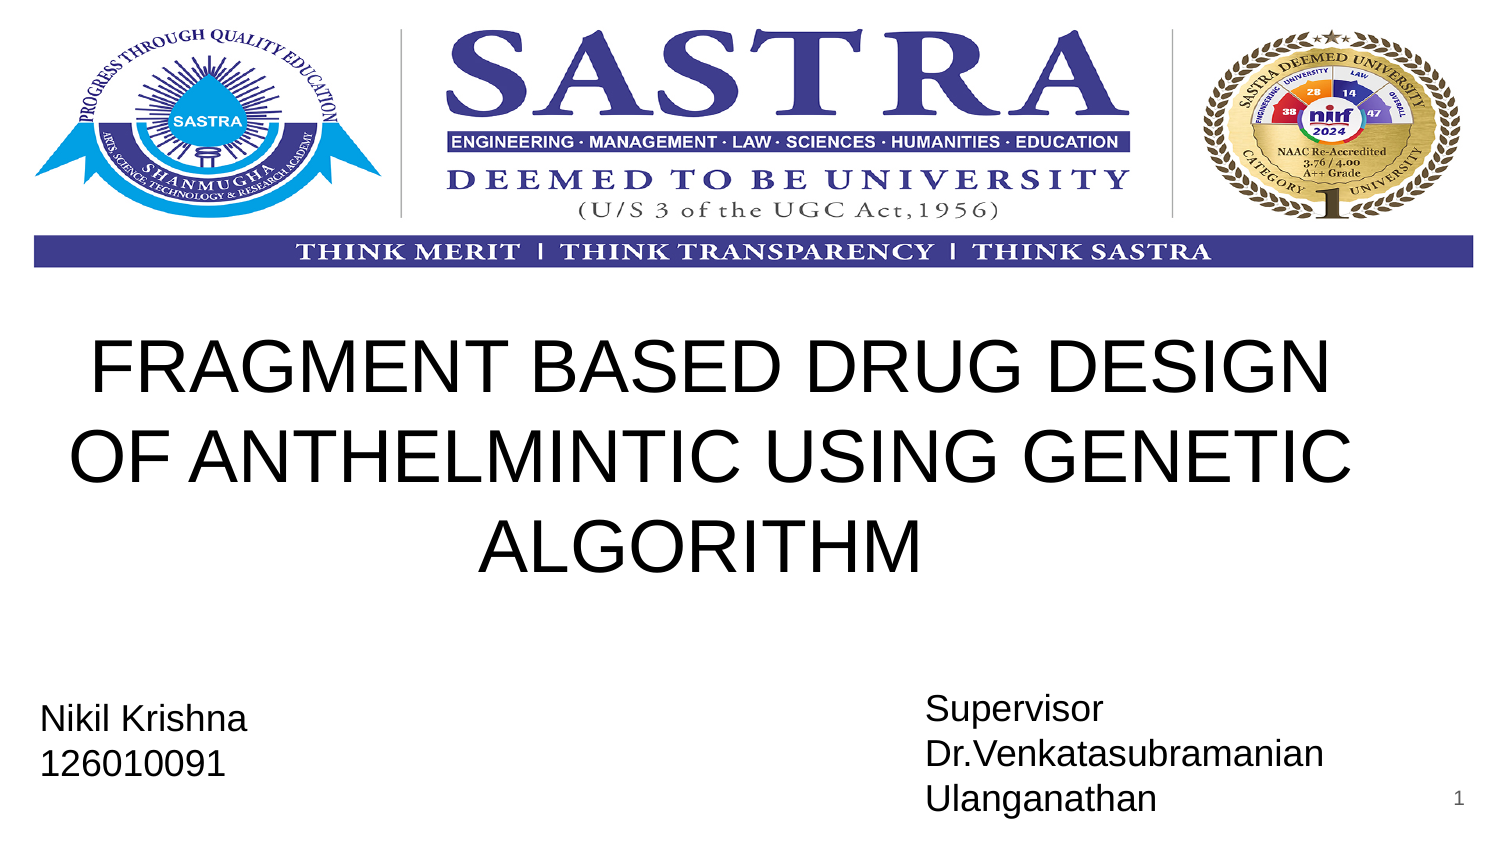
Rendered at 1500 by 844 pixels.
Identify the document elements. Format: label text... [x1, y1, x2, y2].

title FRAGMENT BASED DRUG DESIGN OF ANTHELMINTIC USING GENETIC ALGORITHM [12, 301, 1411, 679]
picture [0, 0, 1500, 292]
text_box Nikil Krishna 126010091 [24, 678, 909, 799]
text_box Supervisor Dr.Venkatasubramanian Ulanganathan [909, 668, 1500, 834]
